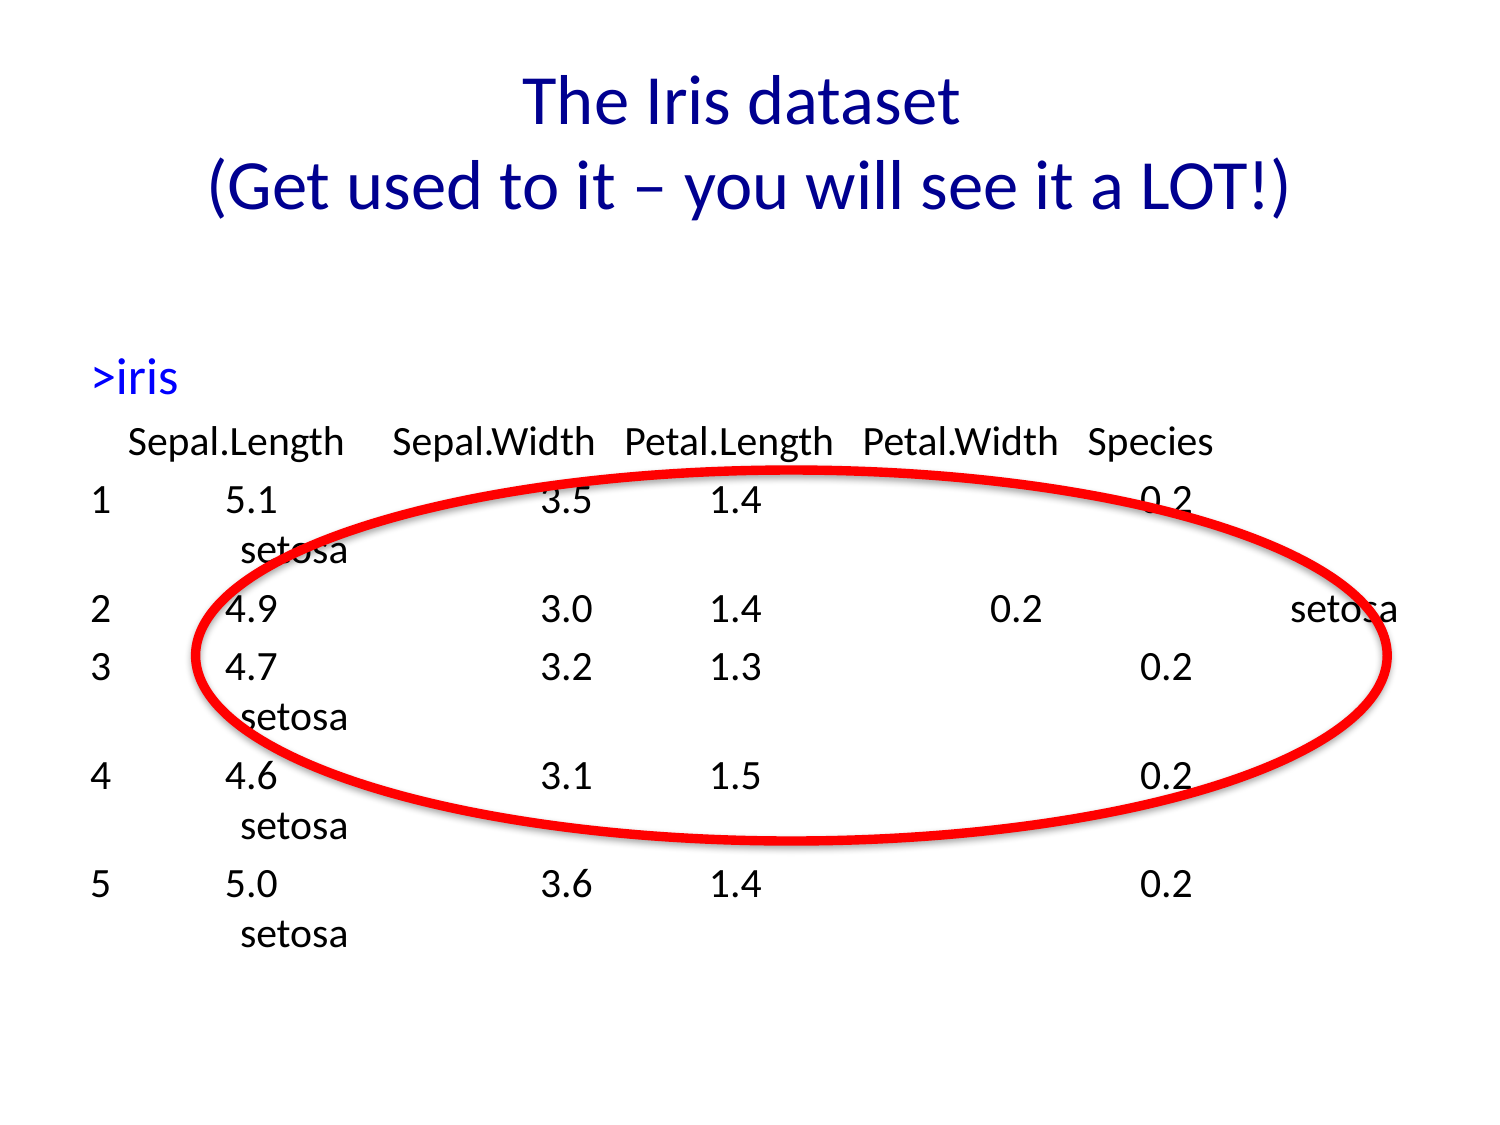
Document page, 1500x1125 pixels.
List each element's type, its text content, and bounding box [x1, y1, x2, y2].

list >iris Sepal.Length Sepal.Width Petal.Length Petal.Width Species 1 5.1 3.5 1.4 0.2 setosa 2 4.9 3.0 1.4 0.2 setosa 3 4.7 3.2 1.3 0.2 setosa 4 4.6 3.1 1.5 0.2 setosa 5 5.0 3.6 1.4 0.2 setosa [75, 262, 1425, 1005]
text_box [194, 469, 1388, 842]
title The Iris dataset (Get used to it – you will see it a LOT!) [75, 45, 1425, 233]
